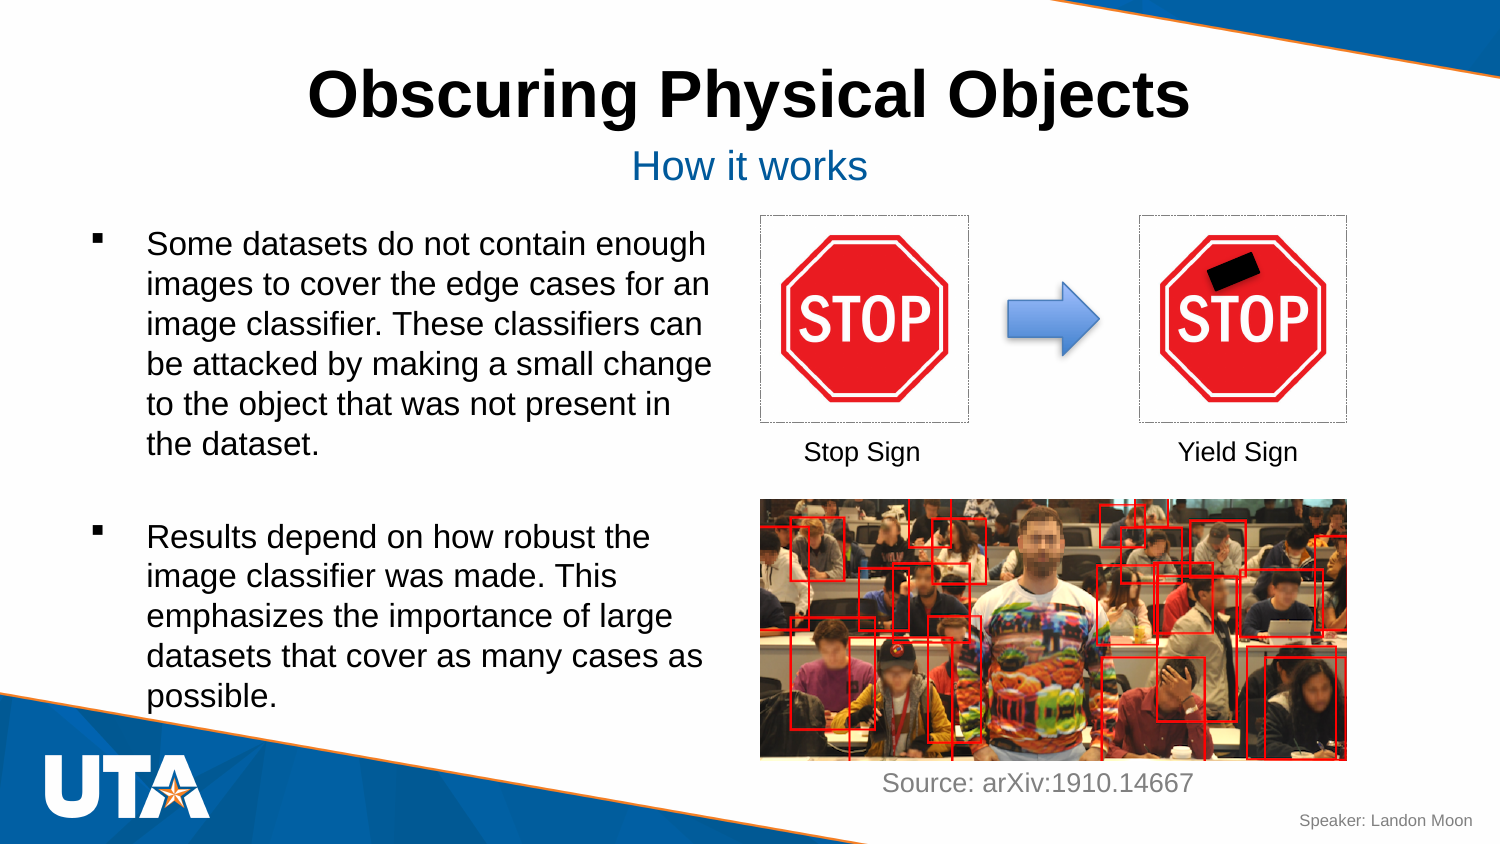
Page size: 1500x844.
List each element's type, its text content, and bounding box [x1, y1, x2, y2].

picture [0, 0, 1500, 844]
text_box [1007, 281, 1100, 357]
title Obscuring Physical Objects [75, 20, 1425, 131]
list How it works [75, 131, 1425, 187]
text_box Source: arXiv:1910.14667 [867, 769, 1216, 838]
list Some datasets do not contain enough images to cover the edge cases for an image classifier. These classifiers can be attacked by making a small change to the object that was not present in the dataset. Results depend on how robust the image classifier was made. This emphasizes the importance of large datasets that cover as many cases as possible. [75, 215, 738, 724]
text_box Stop Sign [788, 431, 940, 474]
text_box Speaker: Landon Moon [1252, 802, 1488, 837]
text_box Yield Sign [1163, 431, 1323, 474]
